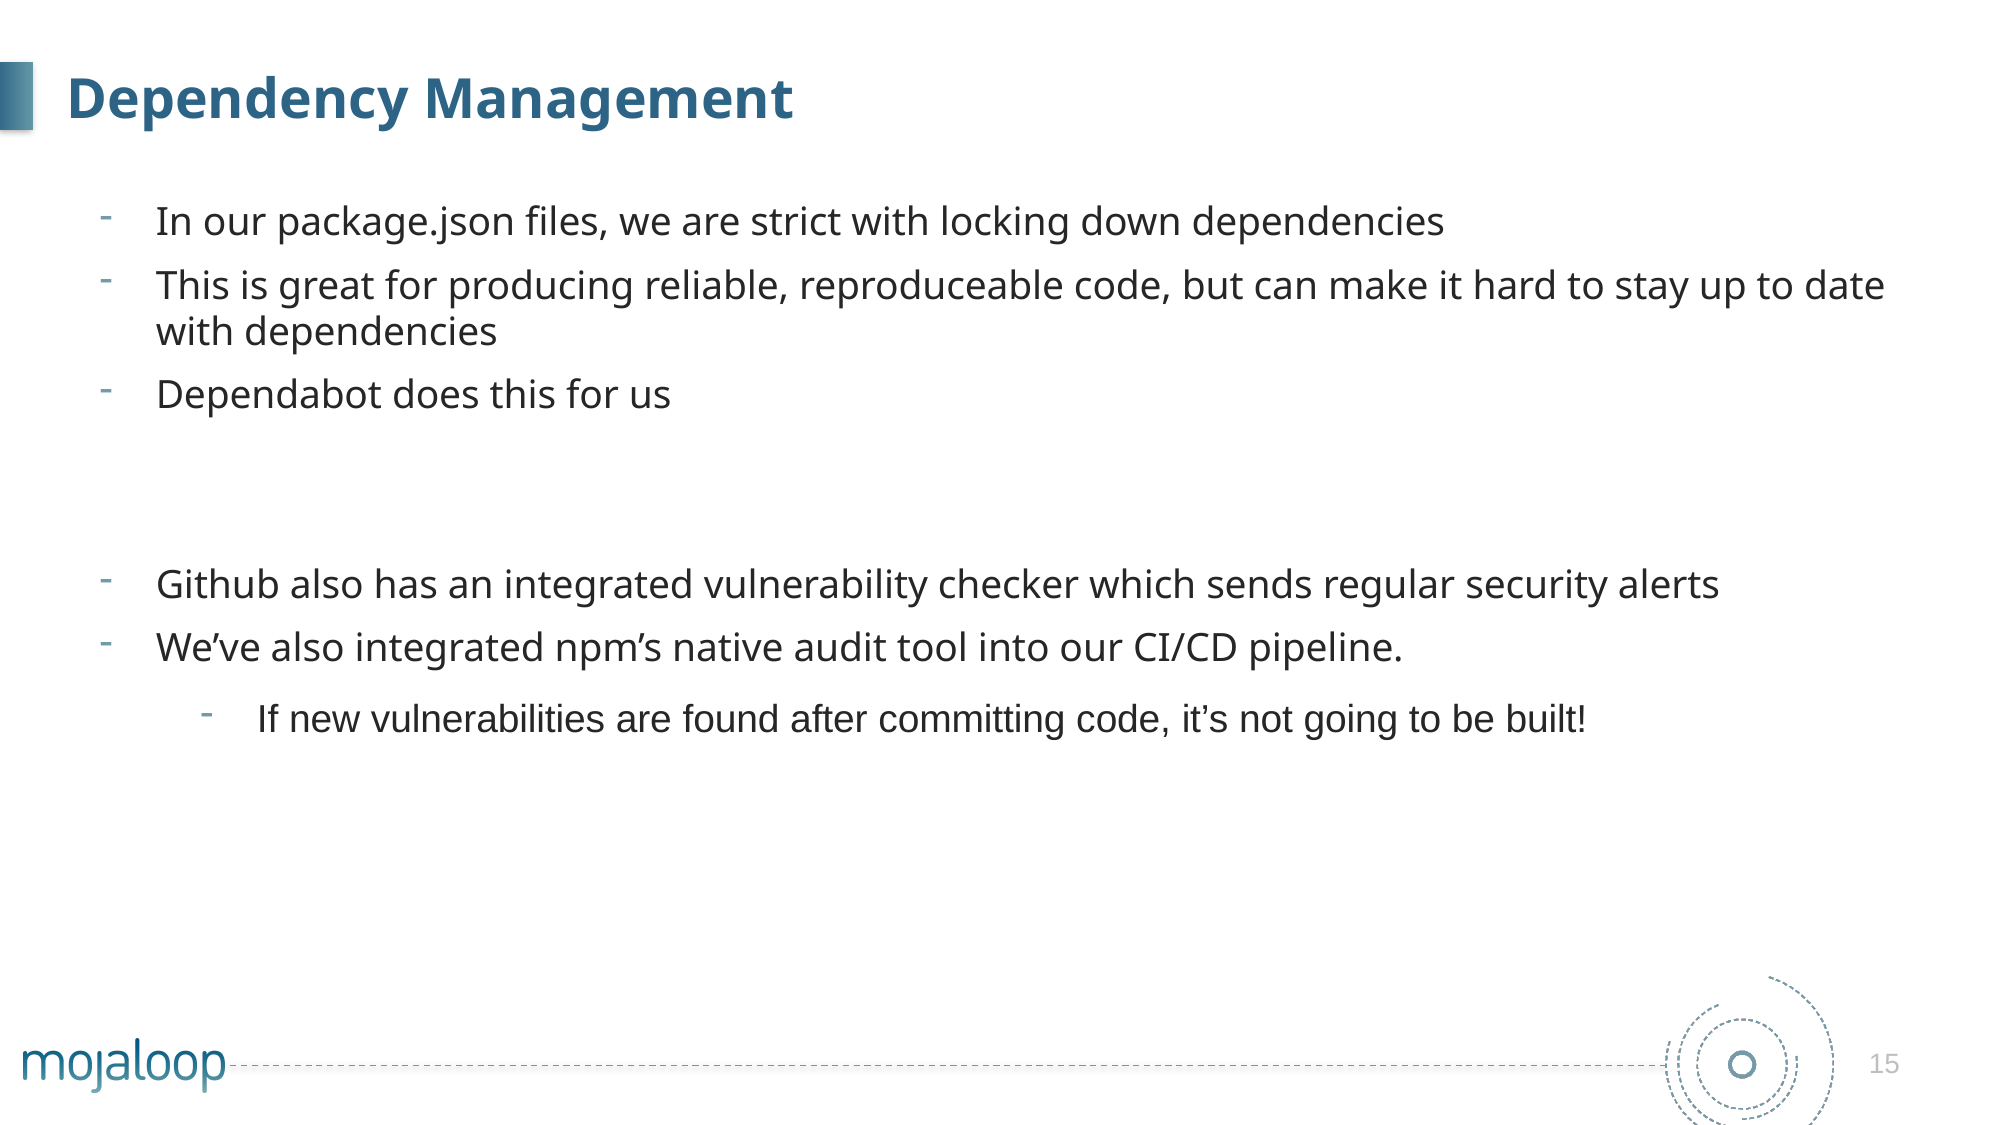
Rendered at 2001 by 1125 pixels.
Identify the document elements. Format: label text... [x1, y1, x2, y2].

title Dependency Management [66, 62, 1900, 130]
picture [1665, 976, 1834, 1125]
picture [23, 1038, 225, 1093]
list In our package.json files, we are strict with locking down dependencies This is great for producing reliable, reproduceable code, but can make it hard to stay up to date with dependencies Dependabot does this for us Github also has an integrated vulnerability checker which sends regular security alerts We’ve also integrated npm’s native audit tool into our CI/CD pipeline. If new vulnerabilities are found after committing code, it’s not going to be built! [99, 197, 1900, 860]
slide_number 15 [1831, 1045, 1900, 1080]
